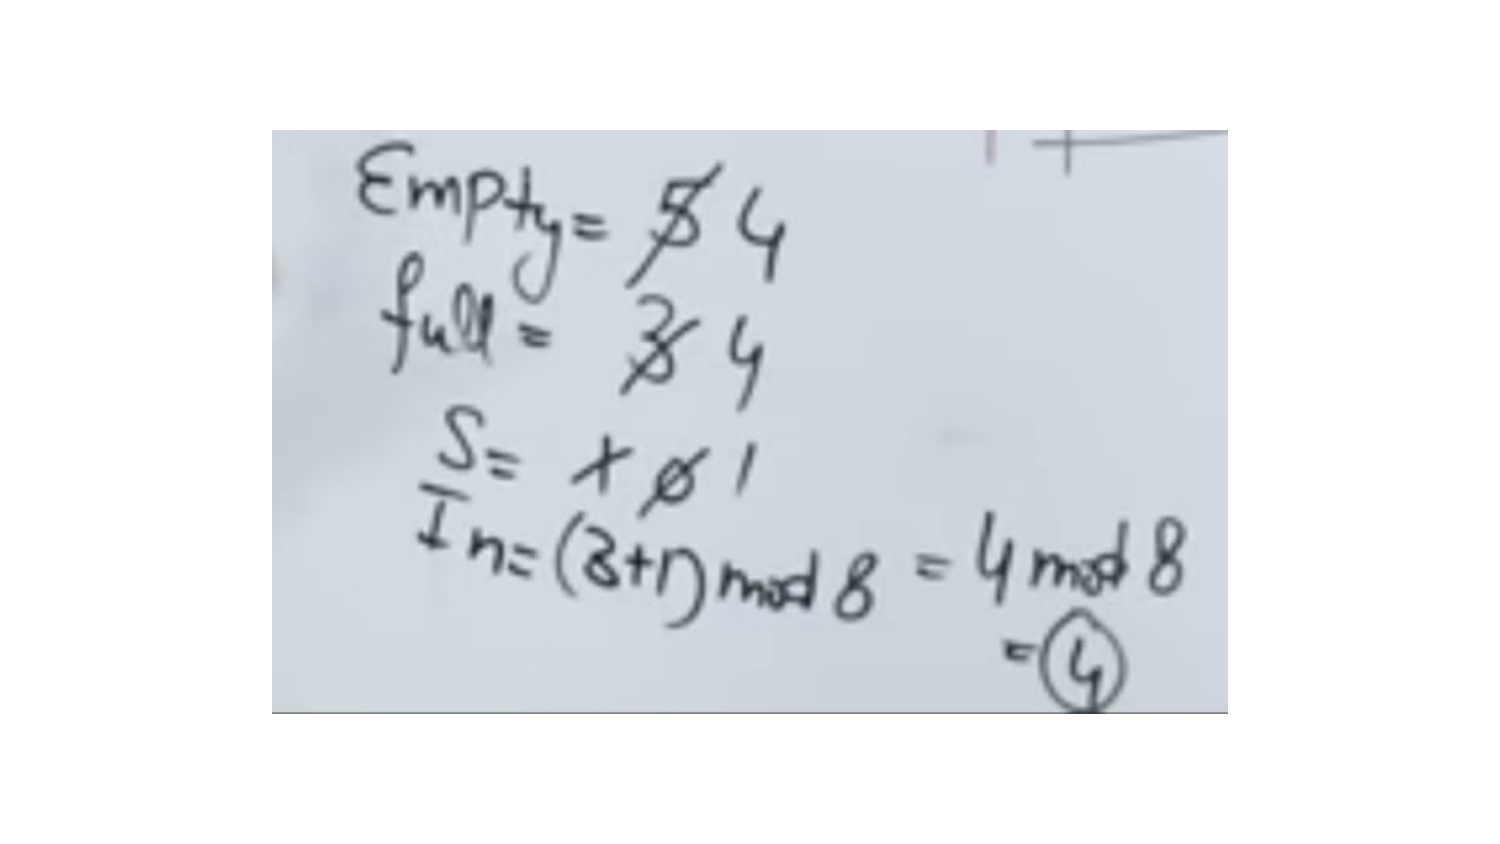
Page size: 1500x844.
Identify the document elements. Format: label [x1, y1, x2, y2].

picture [272, 130, 1228, 714]
